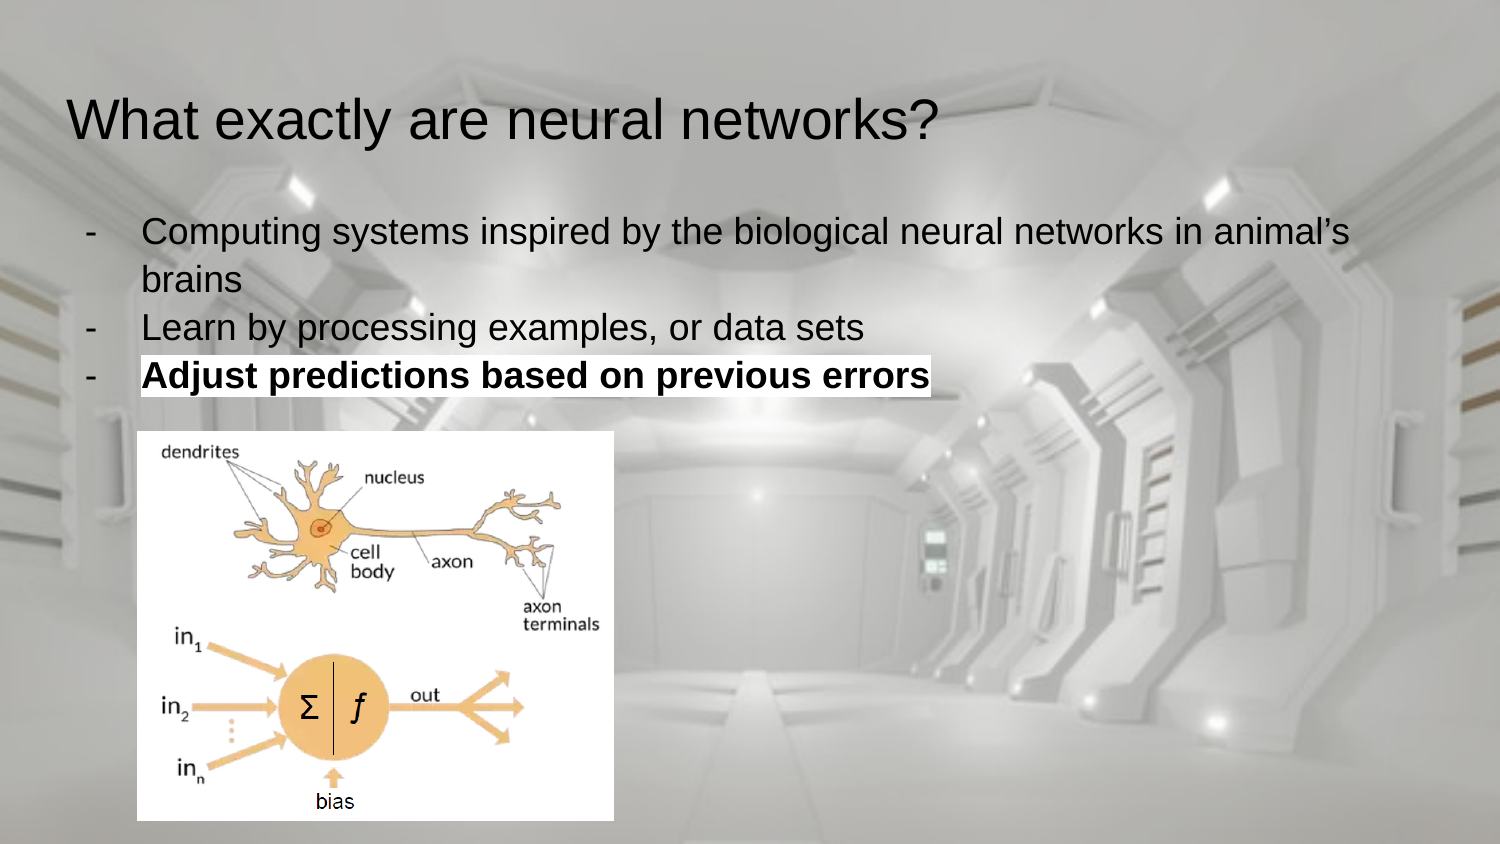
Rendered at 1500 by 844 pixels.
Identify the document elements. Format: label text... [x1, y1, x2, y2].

picture [0, 0, 1500, 844]
list Computing systems inspired by the biological neural networks in animal’s brains Learn by processing examples, or data sets Adjust predictions based on previous errors [51, 189, 1449, 750]
title What exactly are neural networks? [51, 72, 1449, 167]
